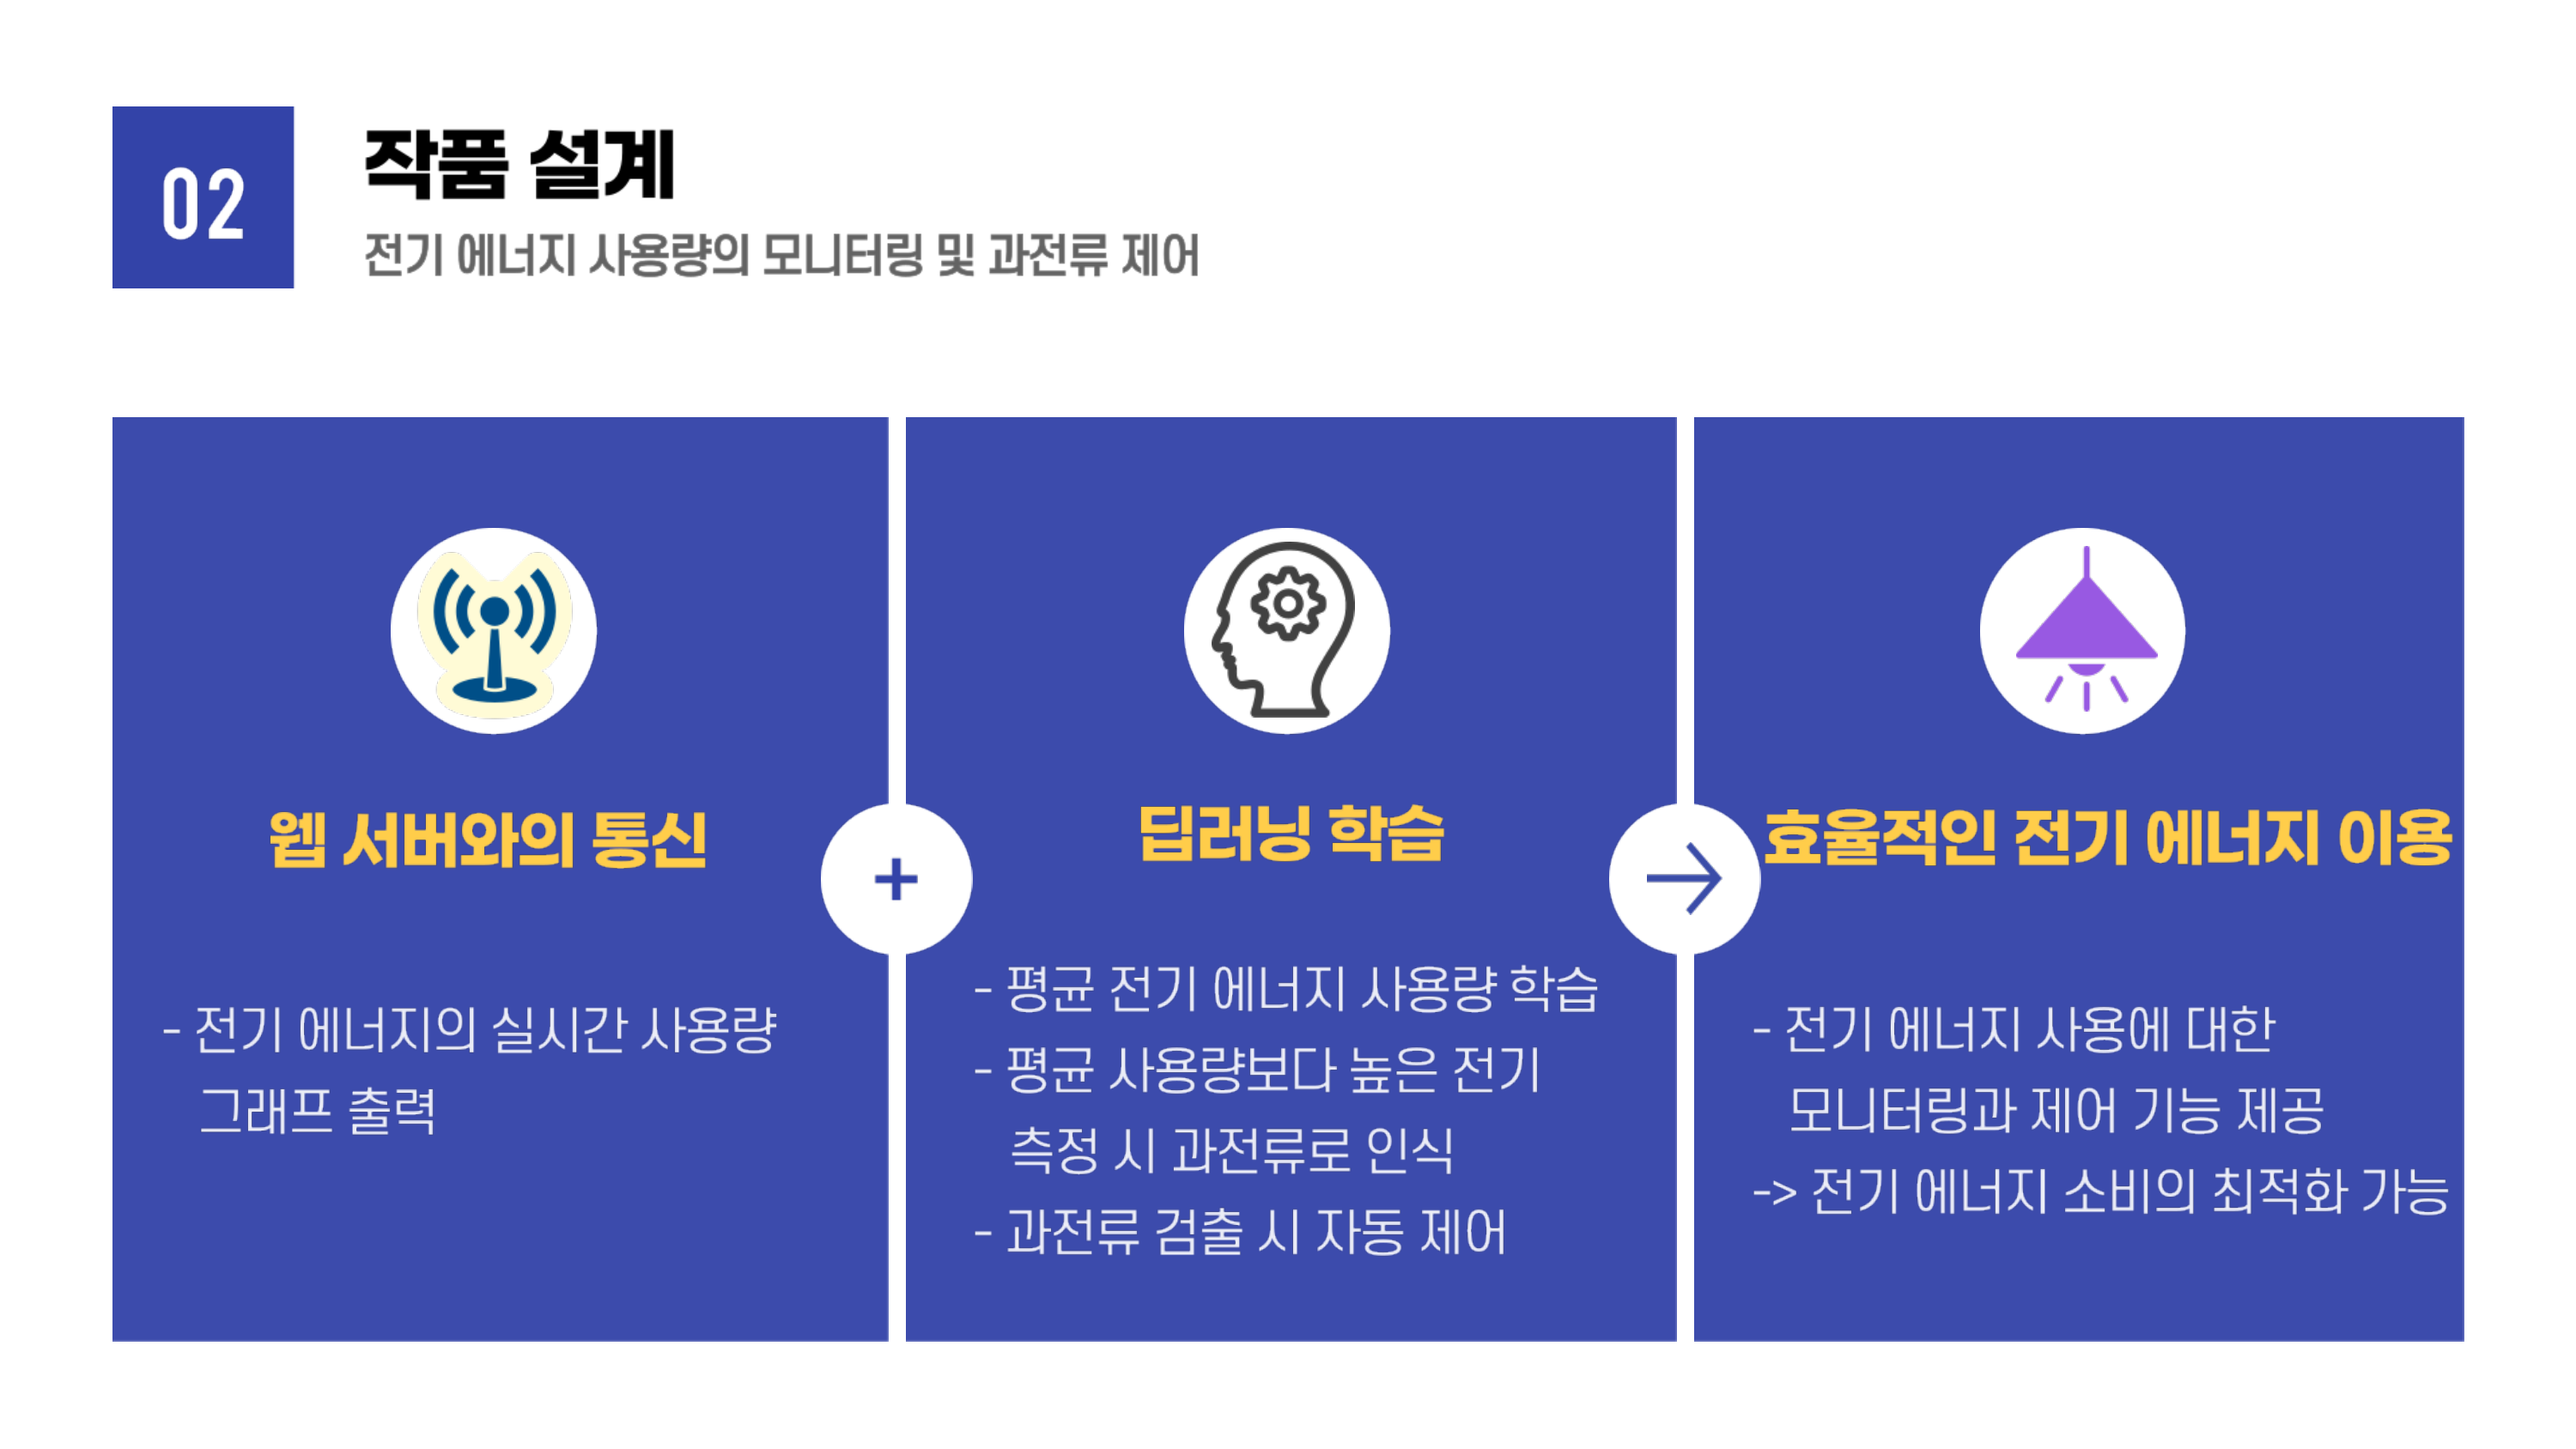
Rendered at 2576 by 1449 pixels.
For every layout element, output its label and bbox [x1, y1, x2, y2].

text_box [391, 727, 598, 736]
text_box [1211, 542, 1355, 718]
picture [1747, 791, 2484, 897]
picture [194, 793, 737, 900]
text_box [1609, 803, 1761, 955]
text_box [821, 803, 973, 955]
text_box [391, 528, 598, 550]
picture [938, 781, 1476, 893]
text_box [2015, 546, 2158, 712]
picture [120, 131, 289, 288]
picture [153, 988, 801, 1158]
picture [1743, 988, 2473, 1239]
text_box [1979, 528, 2187, 736]
text_box [906, 416, 1677, 946]
picture [964, 947, 1622, 1279]
text_box [1694, 905, 2465, 1342]
text_box [1647, 842, 1723, 915]
text_box [1184, 528, 1392, 736]
text_box [112, 106, 296, 289]
picture [349, 106, 1219, 298]
text_box [1694, 416, 2465, 802]
text_box [388, 551, 602, 721]
text_box [906, 962, 1677, 1342]
text_box [112, 416, 889, 1342]
